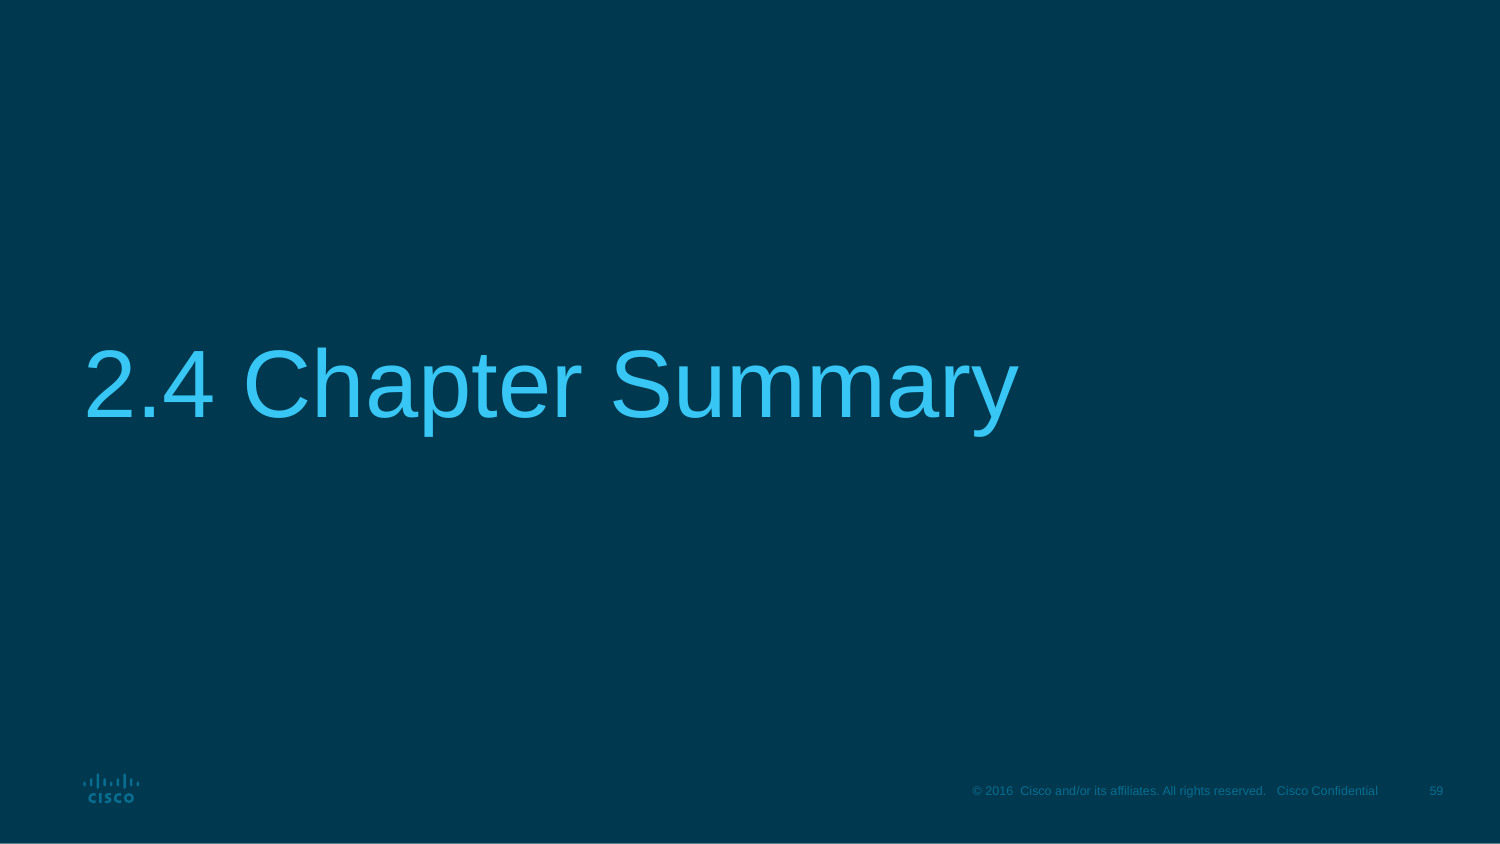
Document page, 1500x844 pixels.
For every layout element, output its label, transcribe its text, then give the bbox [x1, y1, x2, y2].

title 2.4 Chapter Summary [68, 150, 1315, 446]
